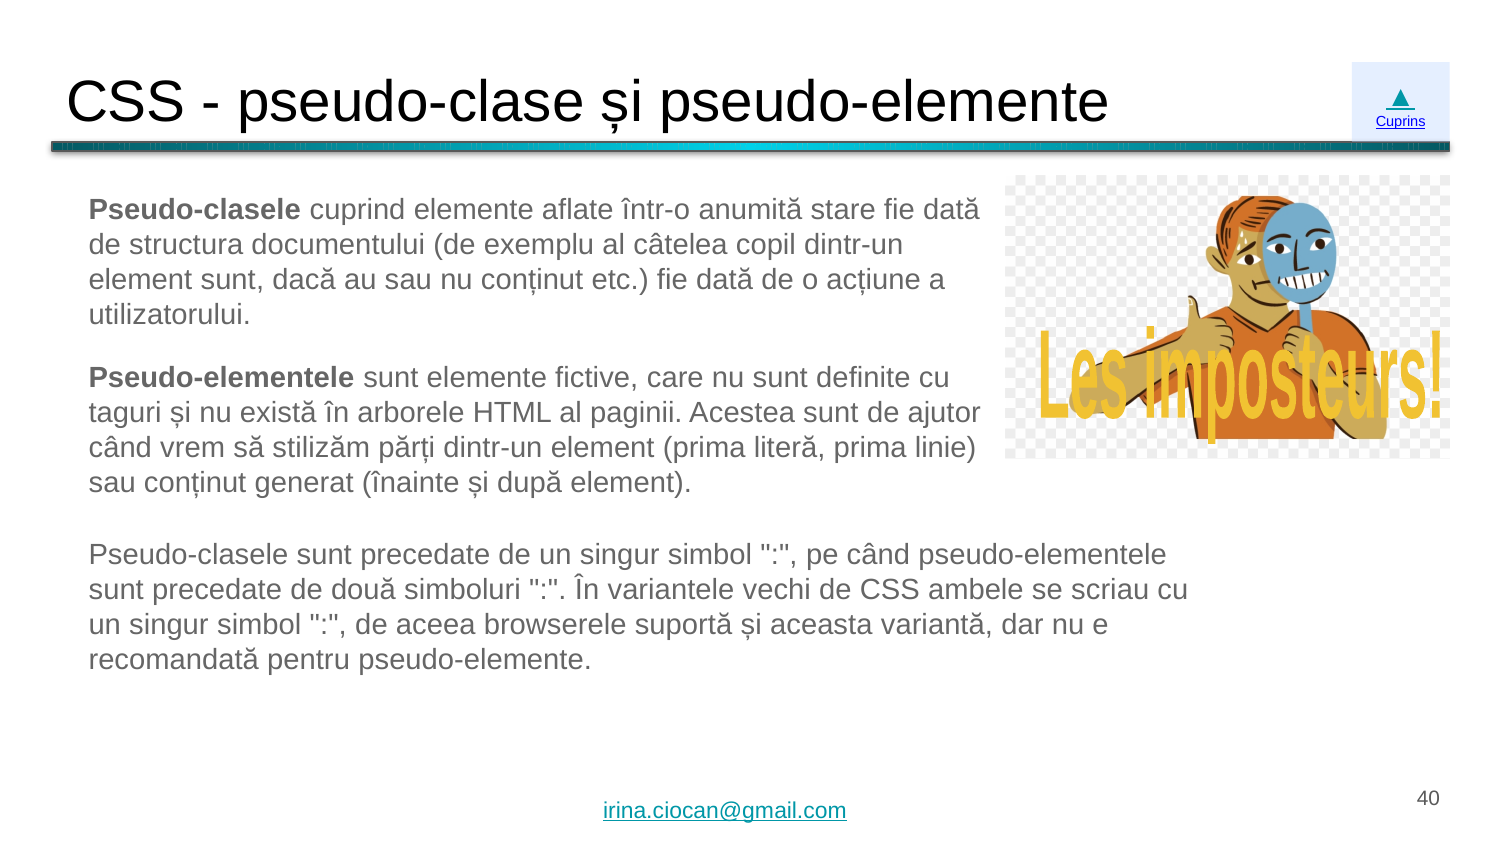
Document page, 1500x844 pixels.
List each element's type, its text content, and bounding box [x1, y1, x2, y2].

title CSS - pseudo-clase și pseudo-elemente [51, 48, 1449, 139]
slide_number ‹#› [1364, 764, 1455, 830]
text_box ▲ Cuprins [1351, 62, 1450, 142]
picture [1005, 175, 1451, 460]
text_box Pseudo-clasele sunt precedate de un singur simbol ":", pe când pseudo-elementele sunt precedate de două simboluri ":". În variantele vechi de CSS ambele se scriau cu un singur simbol ":", de aceea browserele suportă și aceasta variantă, dar nu e recomandată pentru pseudo-elemente. [73, 520, 1220, 697]
text_box irina.ciocan@gmail.com [588, 795, 864, 837]
text_box Pseudo-elementele sunt elemente fictive, care nu sunt definite cu taguri și nu există în arborele HTML al paginii. Acestea sunt de ajutor când vrem să stilizăm părți dintr-un element (prima literă, prima linie) sau conținut generat (înainte și după element). [73, 344, 1006, 521]
text_box Pseudo-clasele cuprind elemente aflate într-o anumită stare fie dată de structura documentului (de exemplu al câtelea copil dintr-un element sunt, dacă au sau nu conținut etc.) fie dată de o acțiune a utilizatorului. [73, 175, 1004, 344]
text_box [51, 141, 1450, 151]
